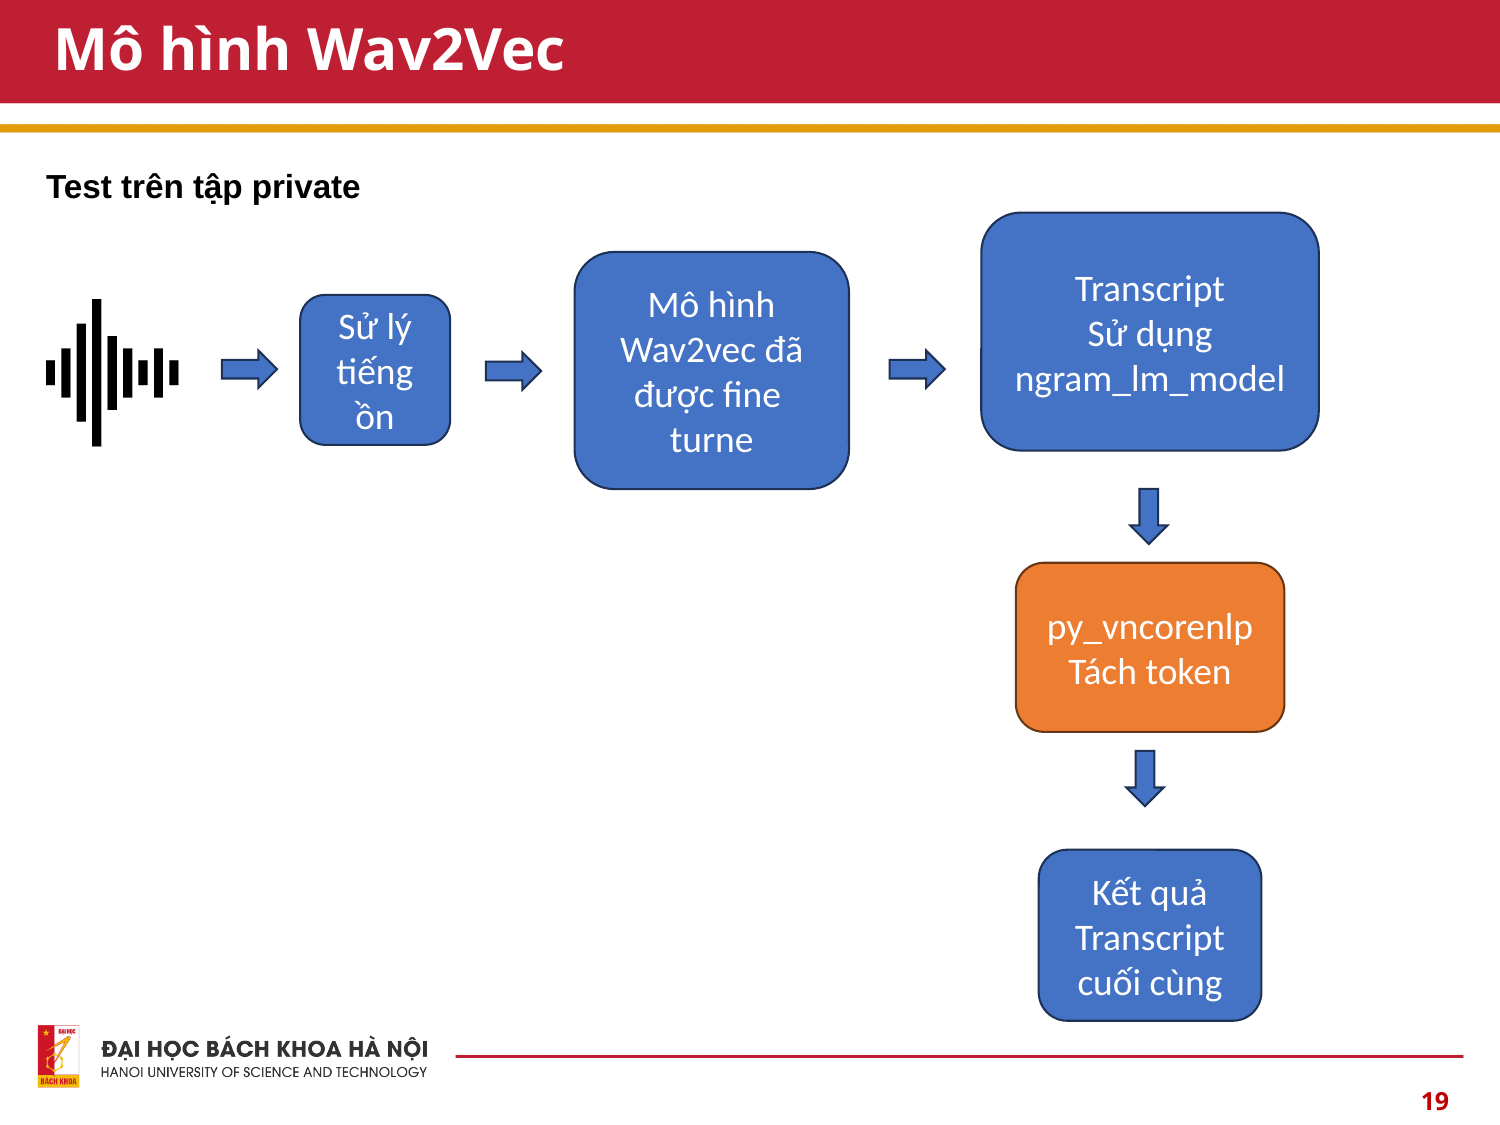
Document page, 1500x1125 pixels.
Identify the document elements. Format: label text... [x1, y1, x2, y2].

text_box Kết quả Transcript cuối cùng [1037, 848, 1263, 1022]
text_box [220, 348, 279, 391]
text_box Transcript Sử dụng ngram_lm_model [980, 211, 1320, 452]
text_box Test trên tập private [31, 157, 1454, 213]
text_box Mô hình Wav2vec đã được fine turne [573, 250, 851, 491]
text_box [1123, 749, 1167, 808]
text_box [484, 349, 543, 393]
text_box [888, 348, 947, 391]
slide_number 19 [1126, 1078, 1464, 1125]
text_box py_vncorenlp Tách token [1014, 561, 1286, 733]
title Mô hình Wav2Vec [38, 12, 1462, 87]
picture [0, 0, 1500, 1125]
text_box Sử lý tiếng ồn [299, 293, 452, 446]
text_box [1127, 487, 1170, 546]
